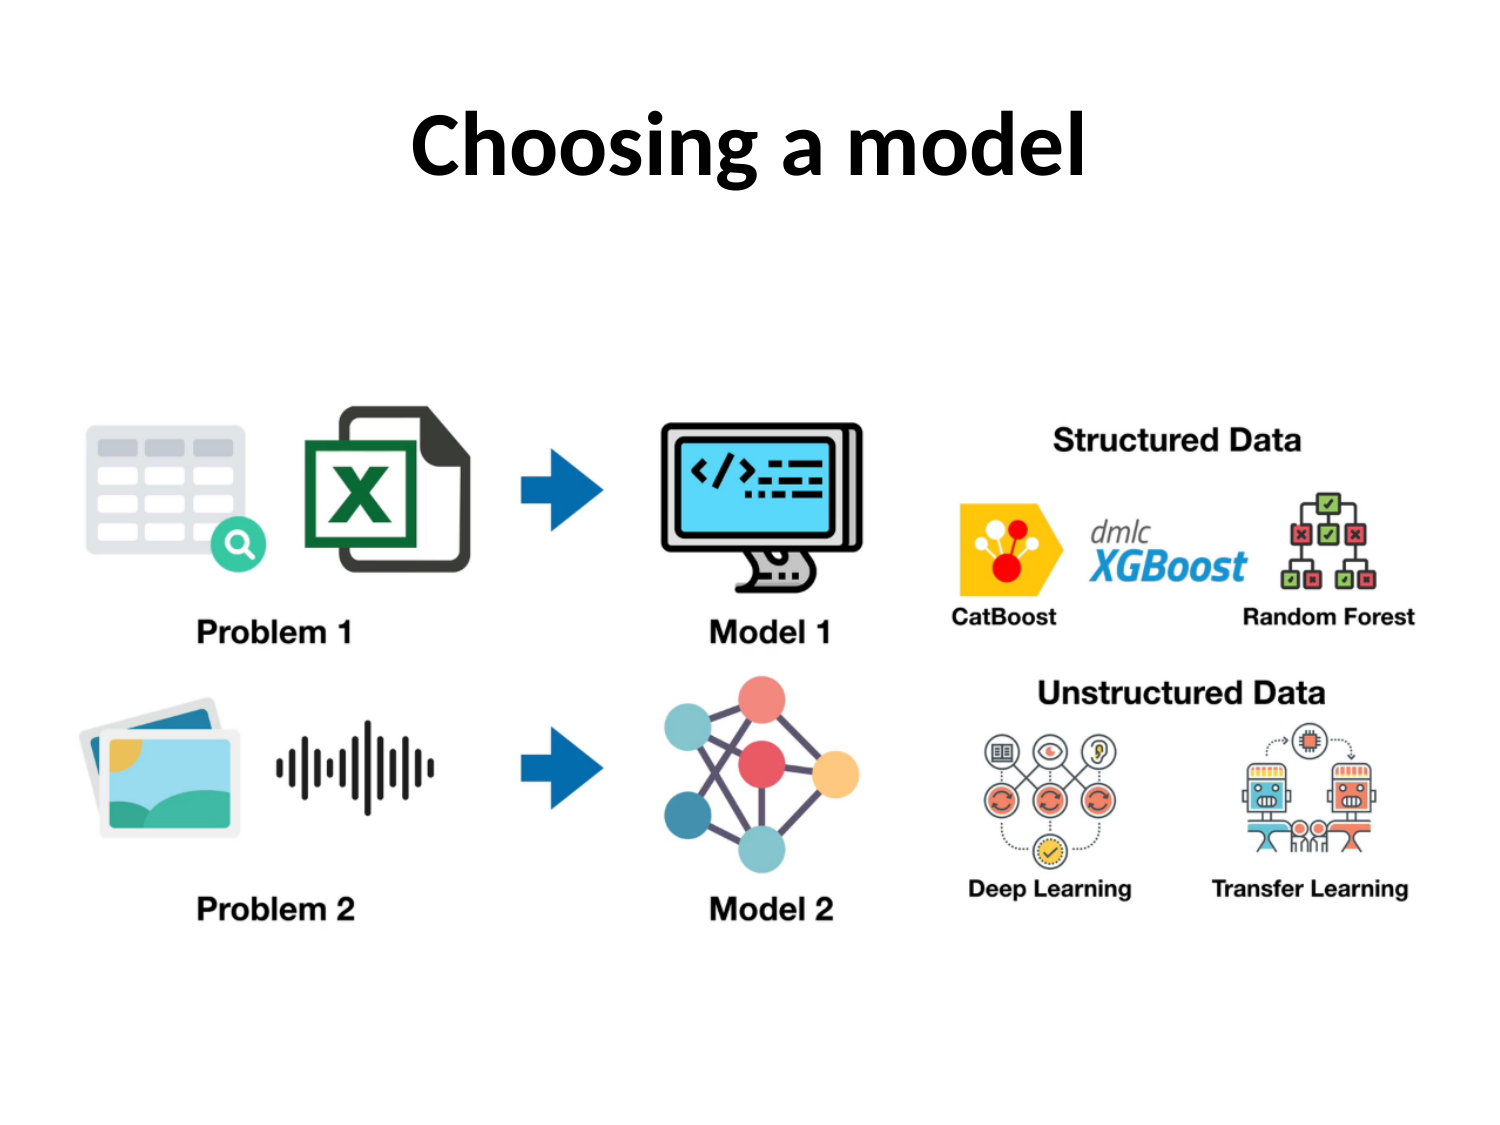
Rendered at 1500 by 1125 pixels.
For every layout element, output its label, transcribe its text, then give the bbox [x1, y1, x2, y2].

title Choosing a model [75, 45, 1425, 233]
picture [64, 373, 1433, 938]
